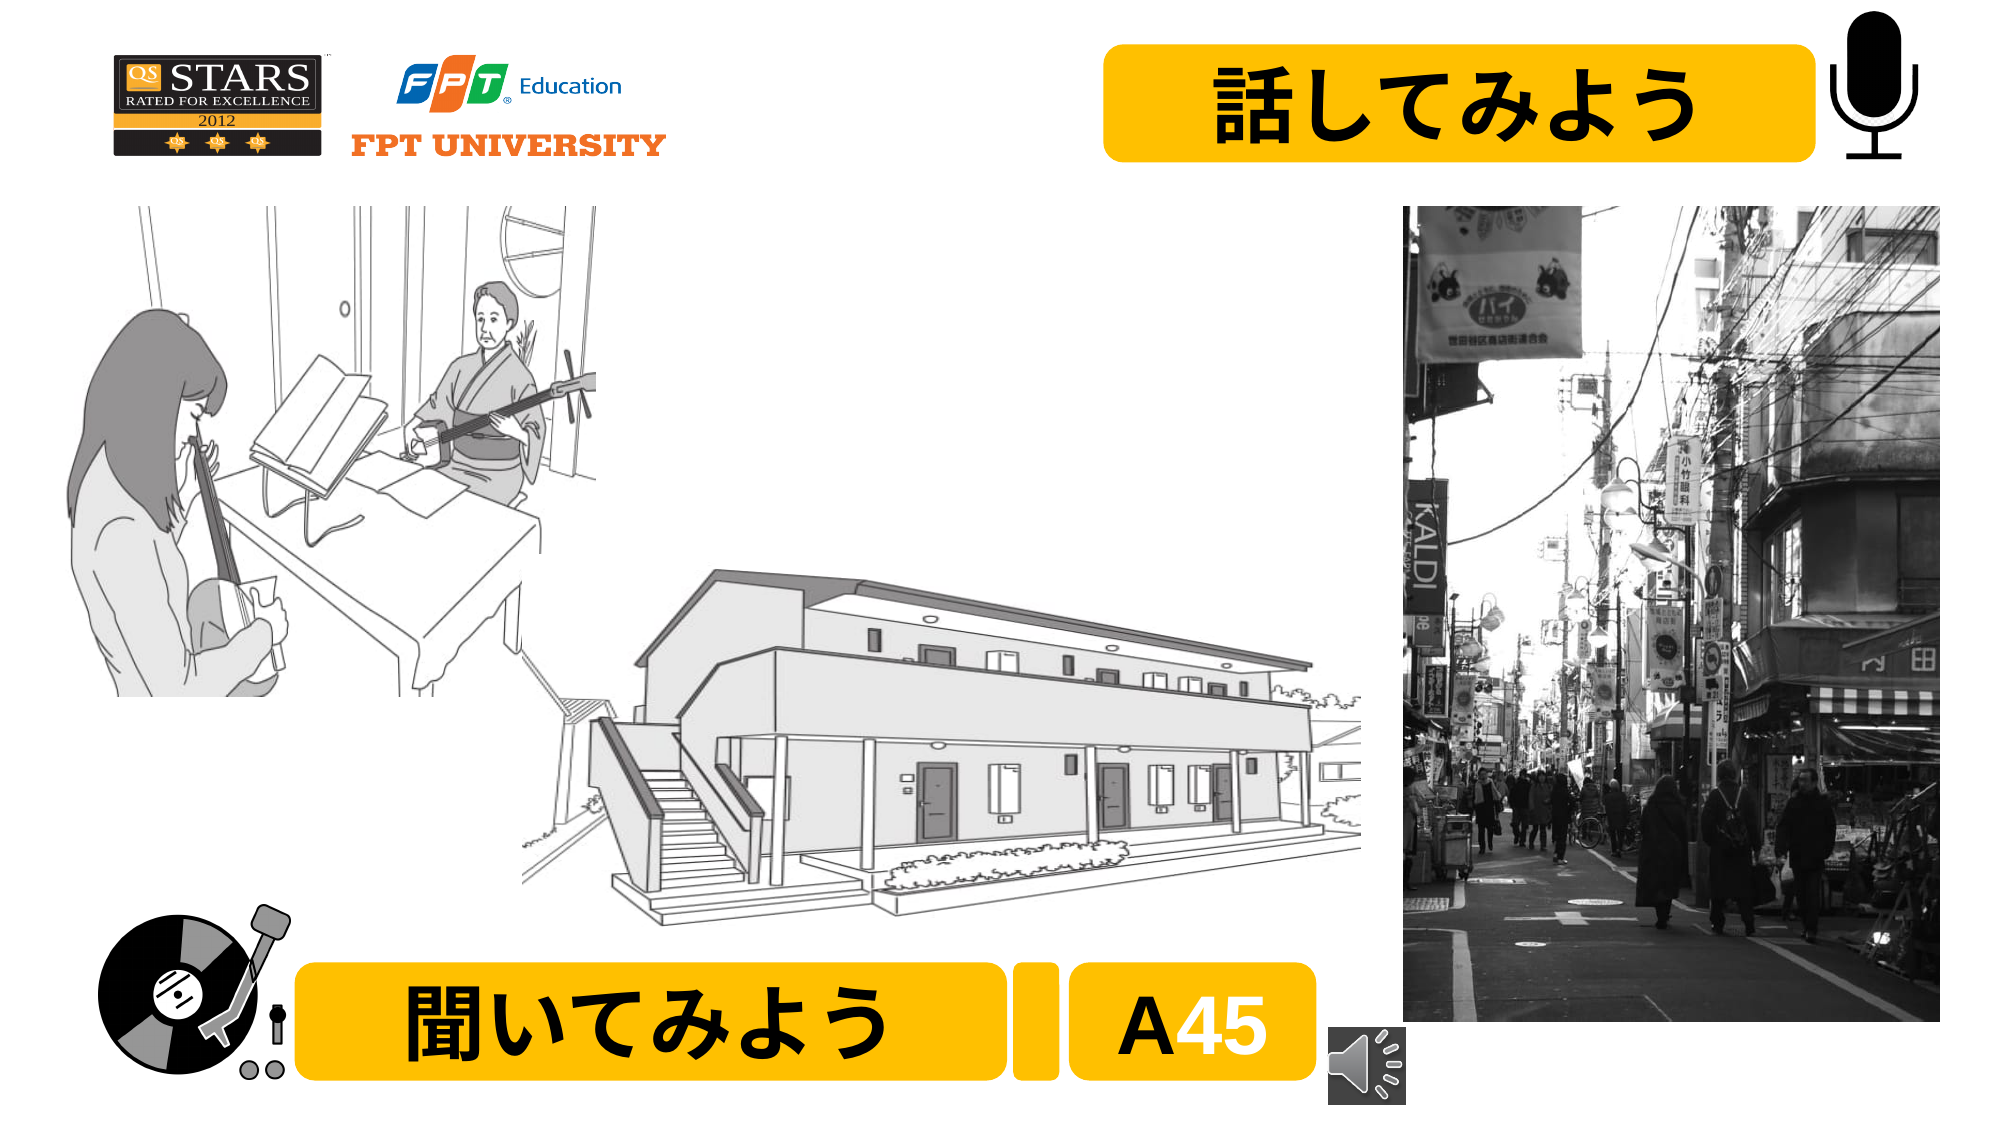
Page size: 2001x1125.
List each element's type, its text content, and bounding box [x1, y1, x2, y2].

text_box A45 [1068, 962, 1317, 1081]
picture [98, 904, 291, 1080]
picture [1327, 1026, 1408, 1107]
text_box [1013, 962, 1060, 1081]
text_box 聞いてみよう [294, 962, 1008, 1081]
picture [1403, 206, 1940, 1022]
picture [57, 206, 1361, 937]
text_box 話してみよう [1103, 44, 1808, 163]
picture [101, 54, 678, 158]
picture [1808, 5, 1940, 165]
